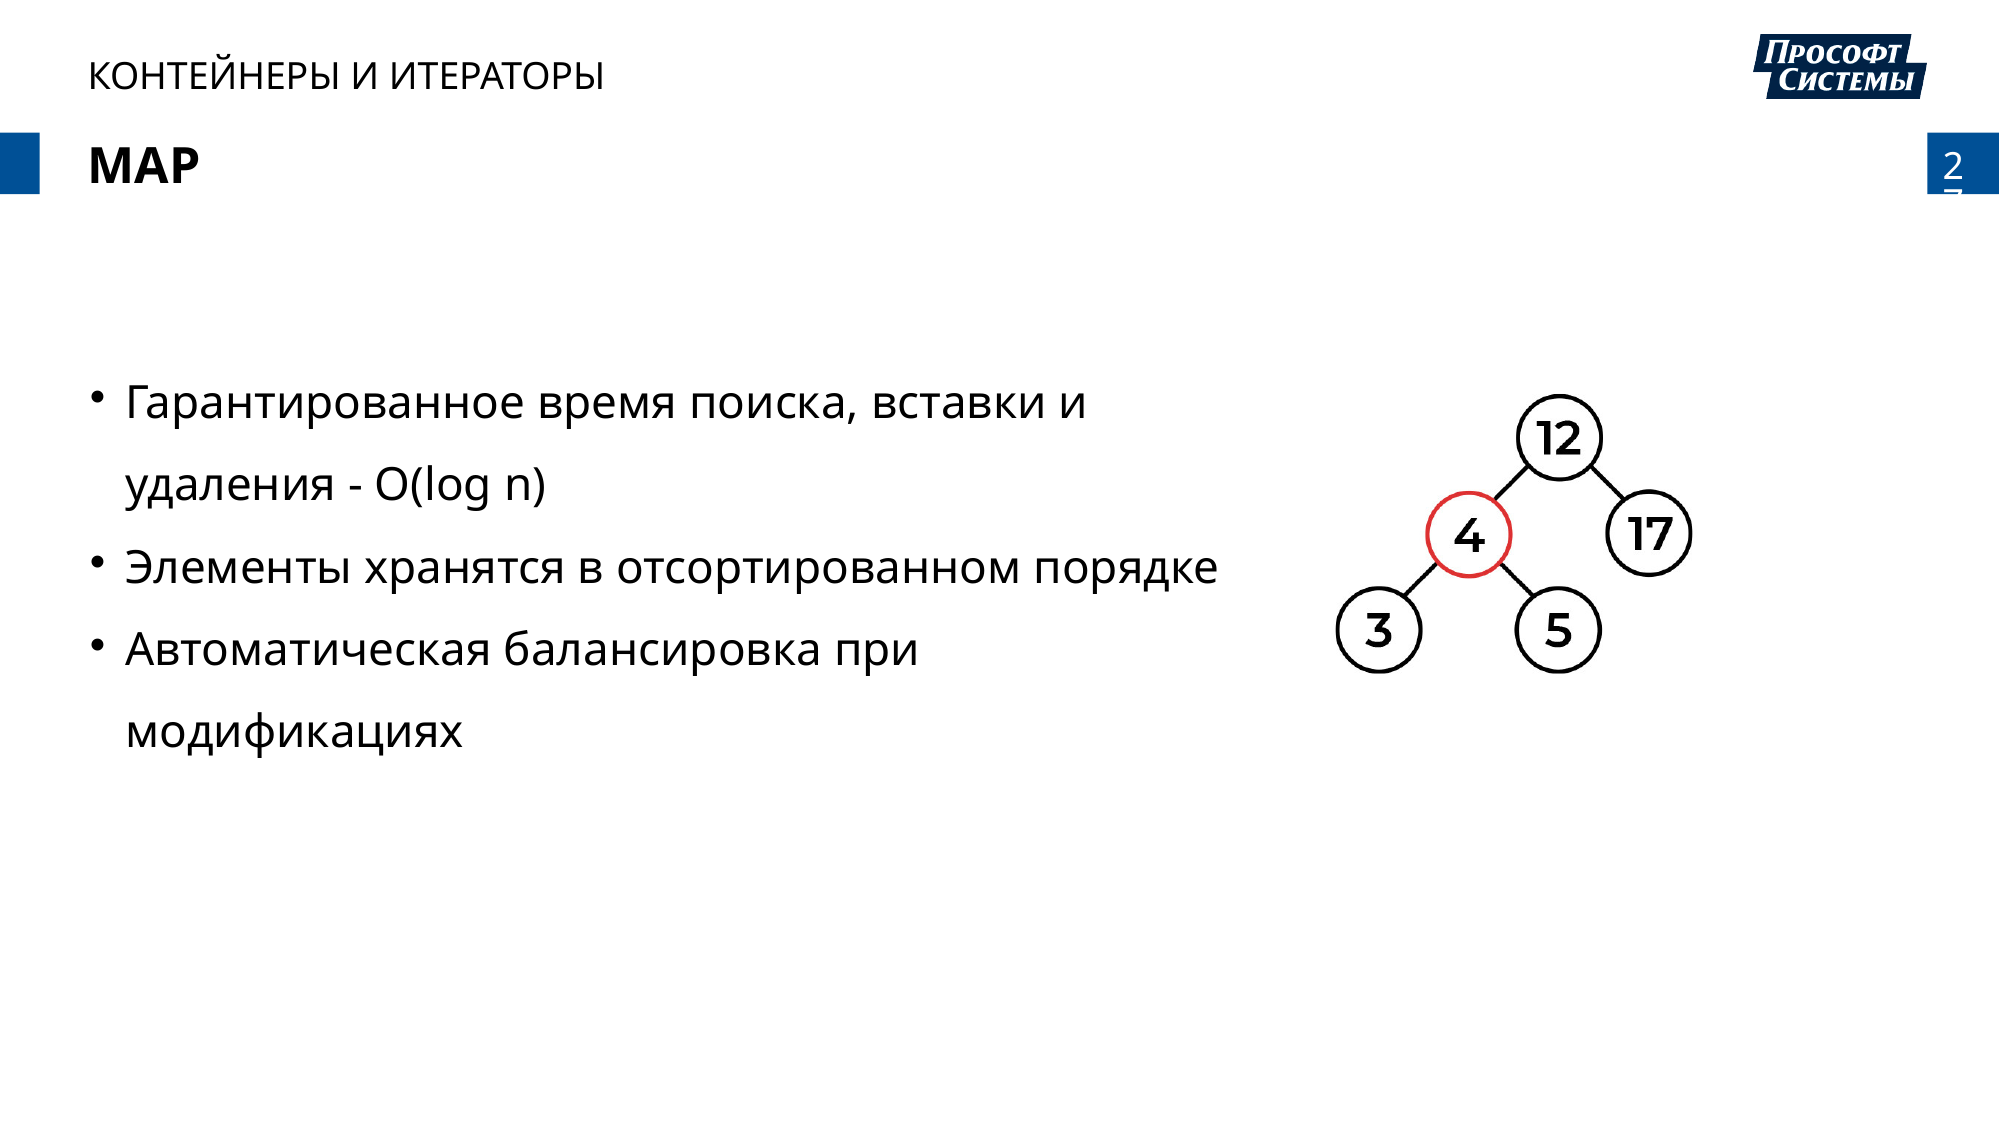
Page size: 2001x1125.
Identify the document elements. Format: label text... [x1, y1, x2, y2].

list КОНТЕЙНЕРЫ И ИТЕРАТОРЫ [72, 49, 1708, 101]
picture [1040, 299, 1988, 768]
text_box Гарантированное время поиска, вставки и удаления - O(log n) Элементы хранятся в отсортированном порядке Автоматическая балансировка при модификациях [75, 337, 1040, 683]
picture [1753, 34, 1927, 99]
list map [72, 132, 1708, 195]
